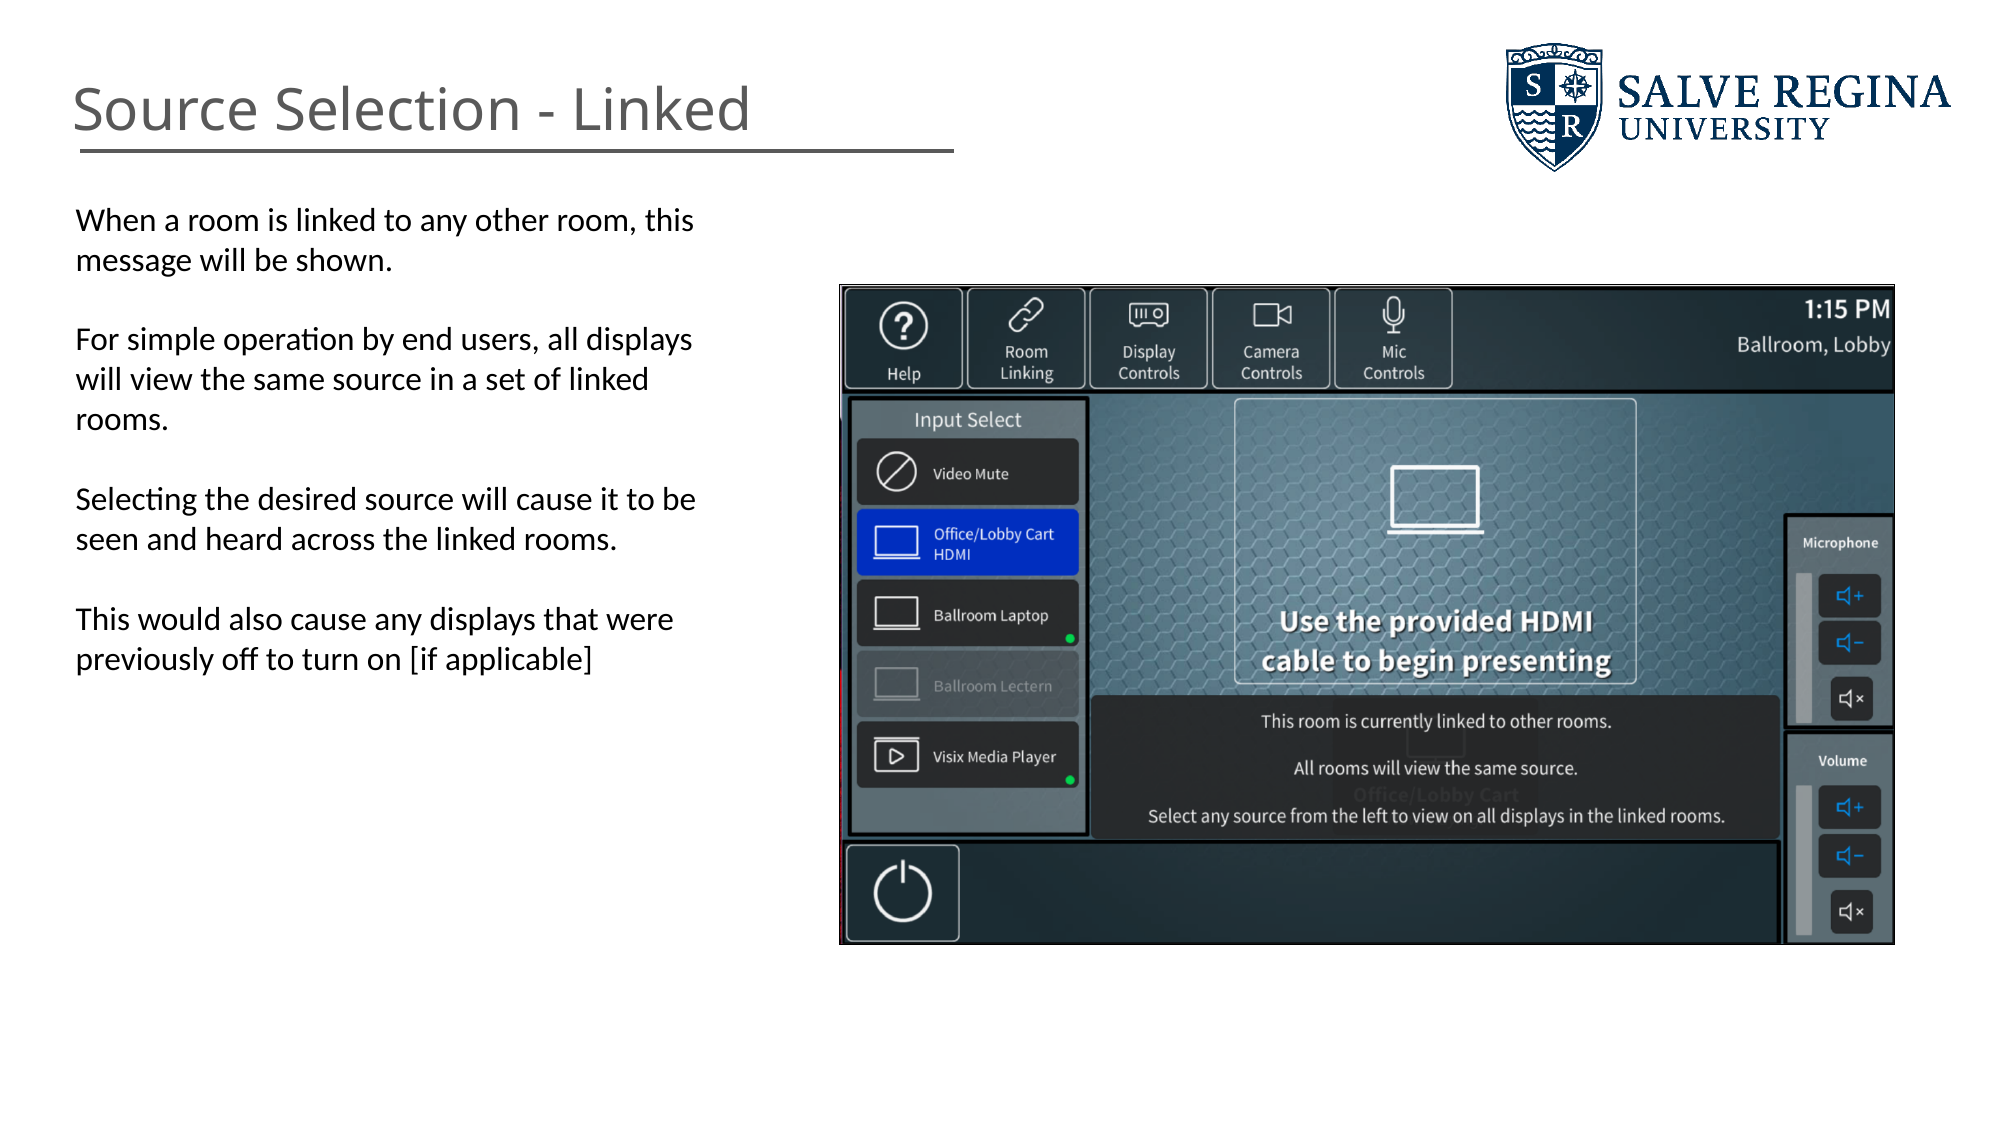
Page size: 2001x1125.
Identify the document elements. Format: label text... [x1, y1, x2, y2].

picture [1505, 43, 1951, 172]
picture [839, 284, 1895, 945]
text_box When a room is linked to any other room, this message will be shown. For simple operation by end users, all displays will view the same source in a set of linked rooms. Selecting the desired source will cause it to be seen and heard across the linked rooms. This would also cause any displays that were previously off to turn on [if applicable] [60, 190, 724, 685]
text_box Source Selection - Linked [57, 65, 768, 150]
